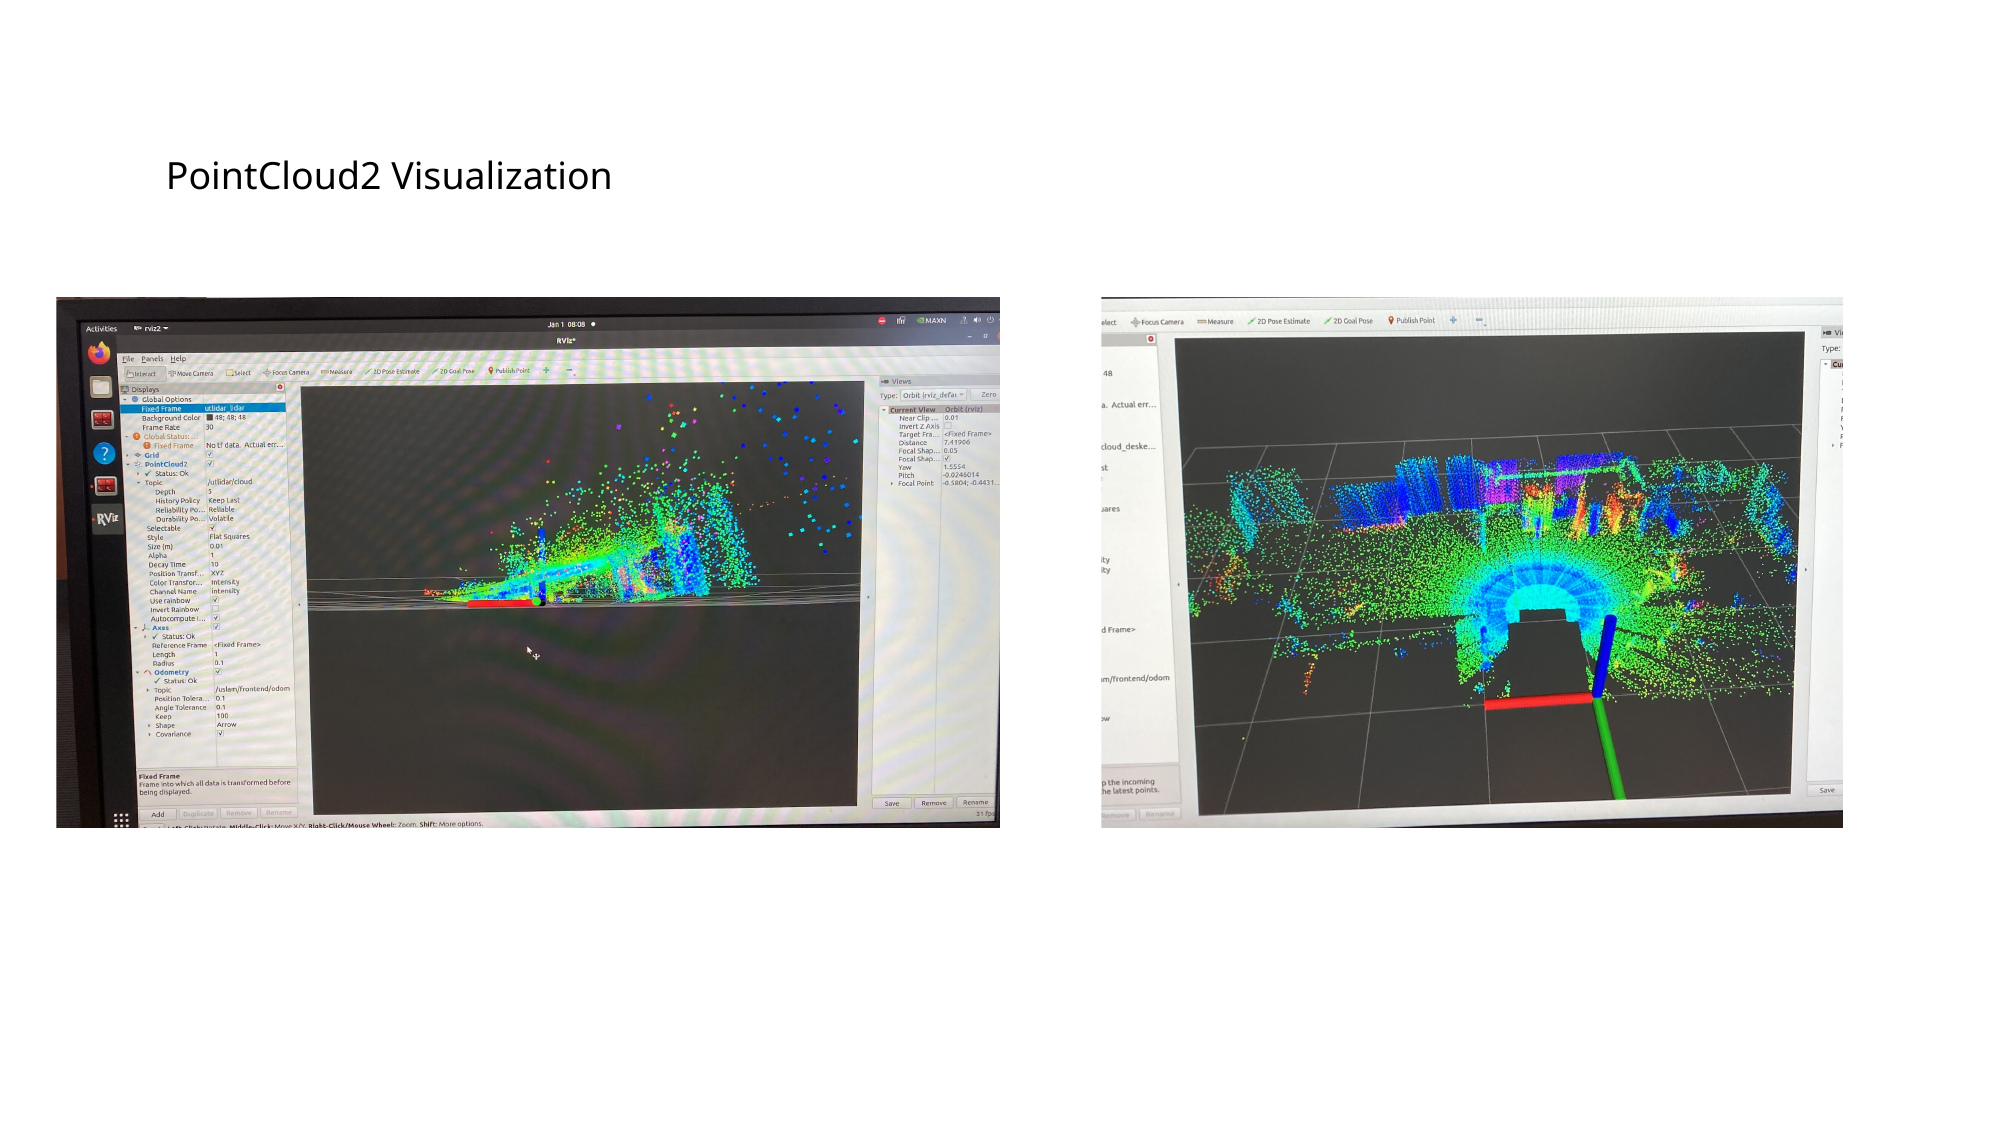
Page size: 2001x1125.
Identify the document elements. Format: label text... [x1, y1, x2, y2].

picture [1100, 297, 1851, 828]
picture [55, 297, 1001, 828]
text_box PointCloud2 Visualization [151, 145, 711, 205]
